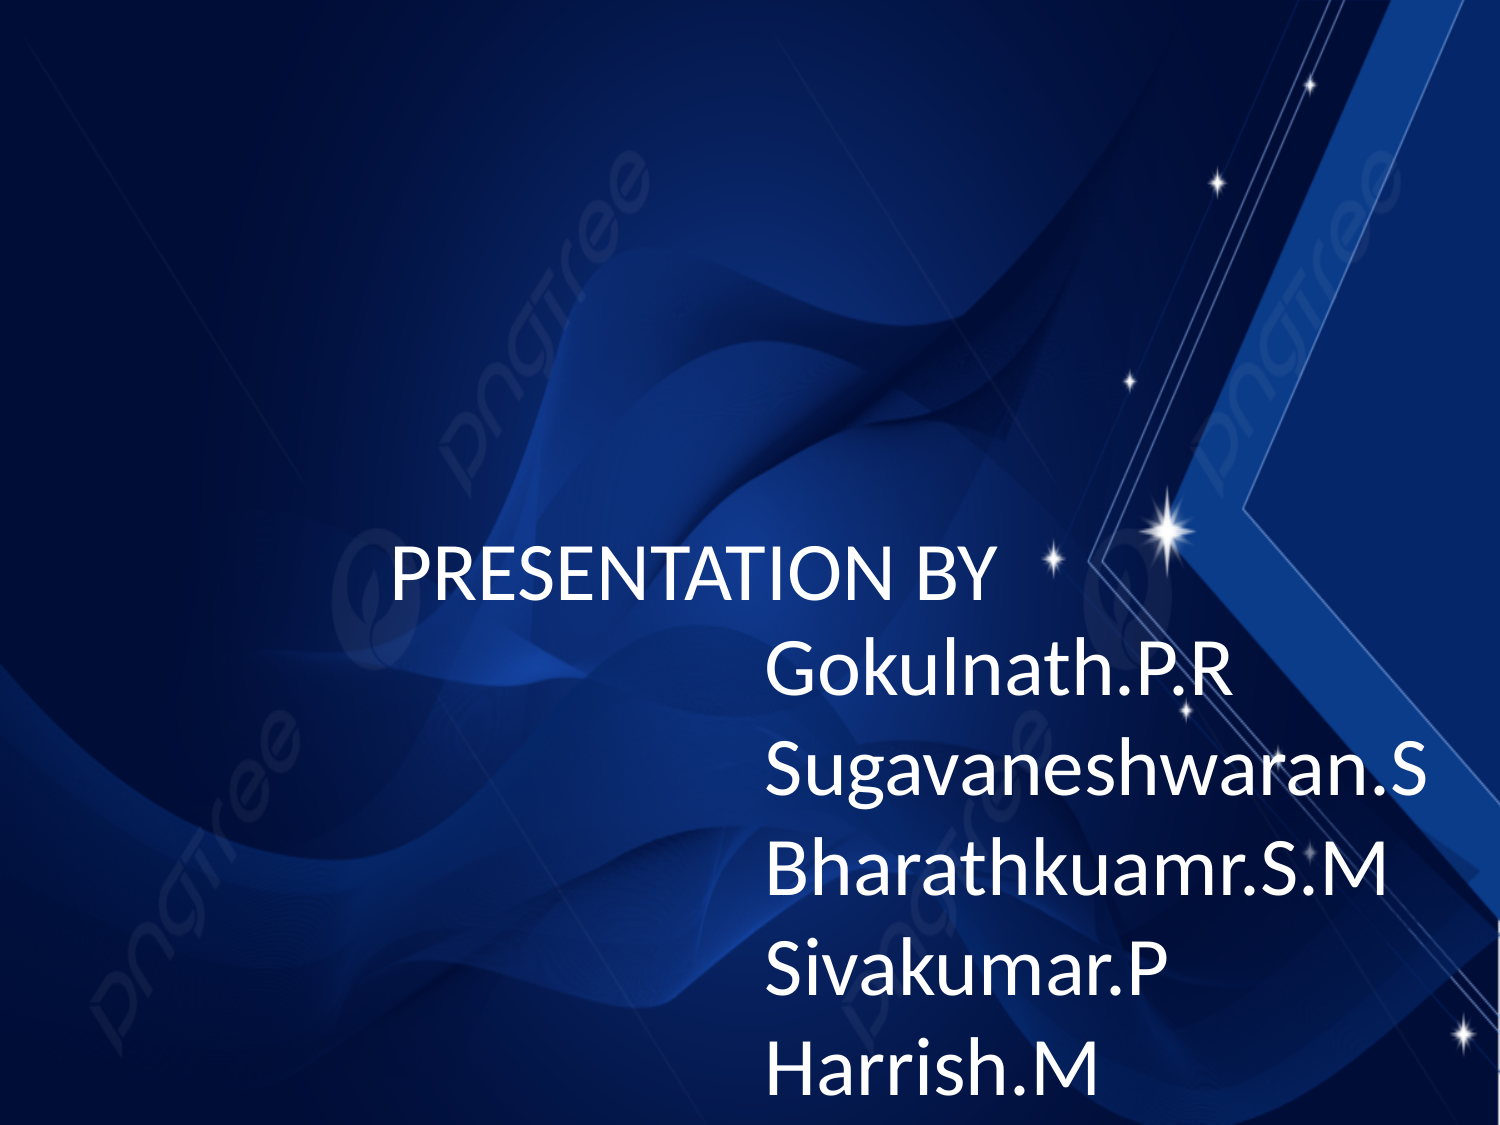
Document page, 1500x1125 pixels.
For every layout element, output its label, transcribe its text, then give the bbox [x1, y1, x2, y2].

text_box PRESENTATION BY [374, 509, 1125, 625]
picture [0, 0, 1500, 1125]
text_box Gokulnath.P.R Sugavaneshwaran.S Bharathkuamr.S.M Sivakumar.P Harrish.M [749, 605, 1500, 1120]
